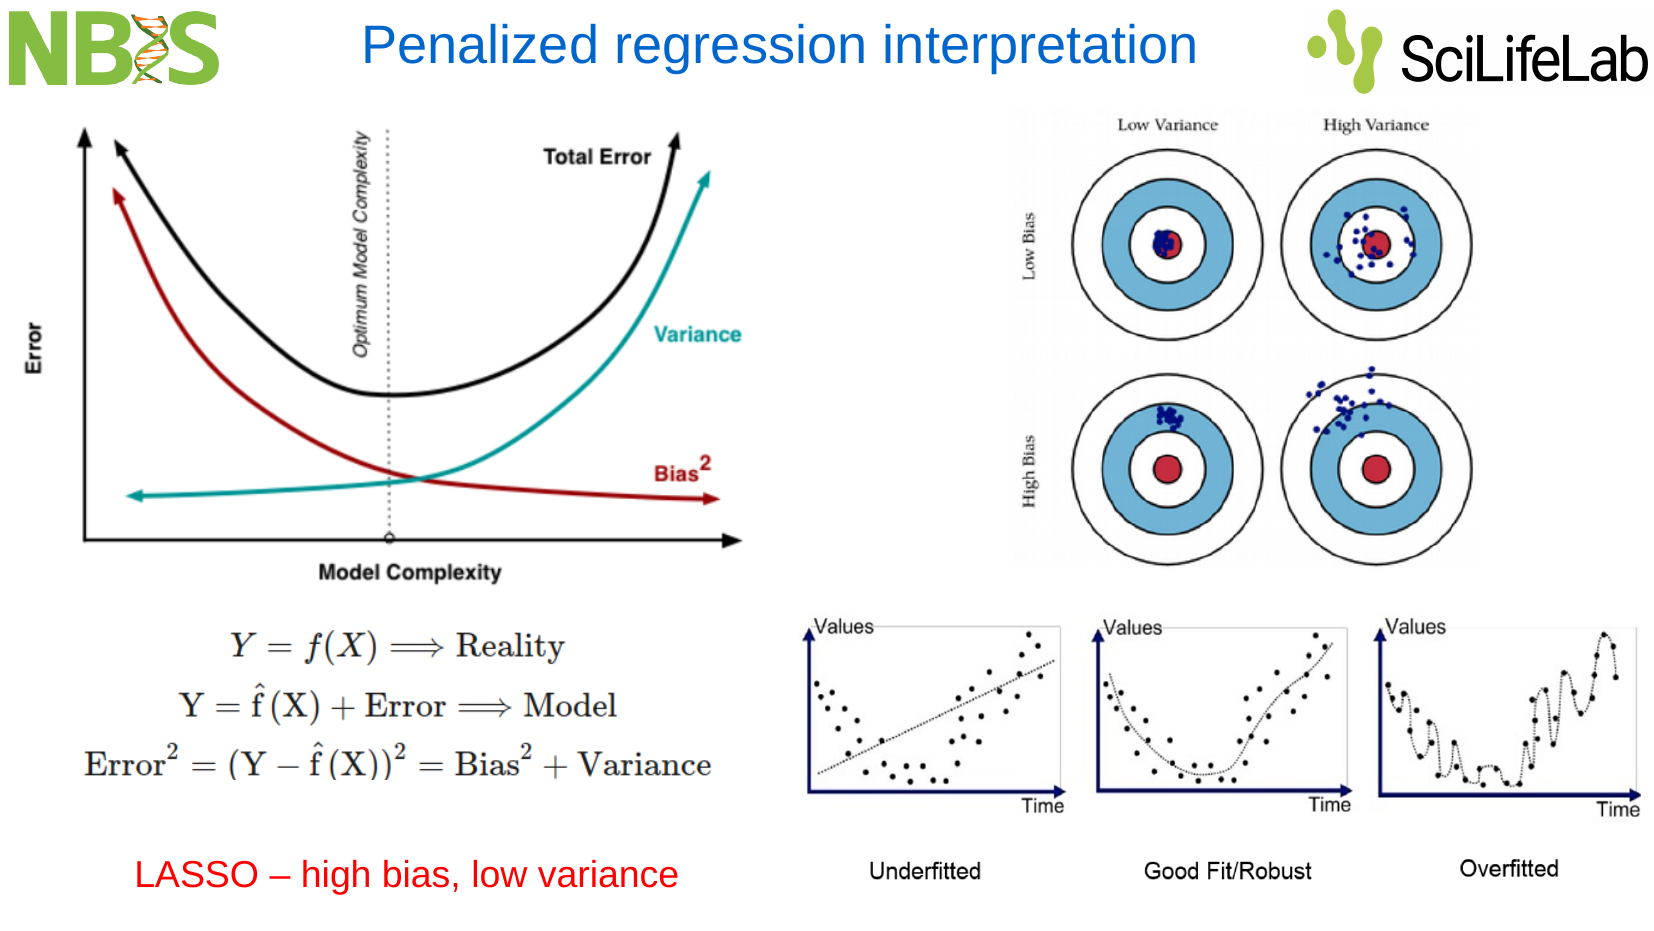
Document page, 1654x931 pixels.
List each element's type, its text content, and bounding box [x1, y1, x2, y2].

picture [797, 609, 1642, 893]
picture [14, 108, 765, 780]
picture [1304, 7, 1650, 96]
picture [1013, 106, 1480, 570]
picture [9, 10, 220, 86]
text_box LASSO – high bias, low variance [119, 842, 713, 900]
text_box Penalized regression interpretation [349, 4, 1212, 61]
